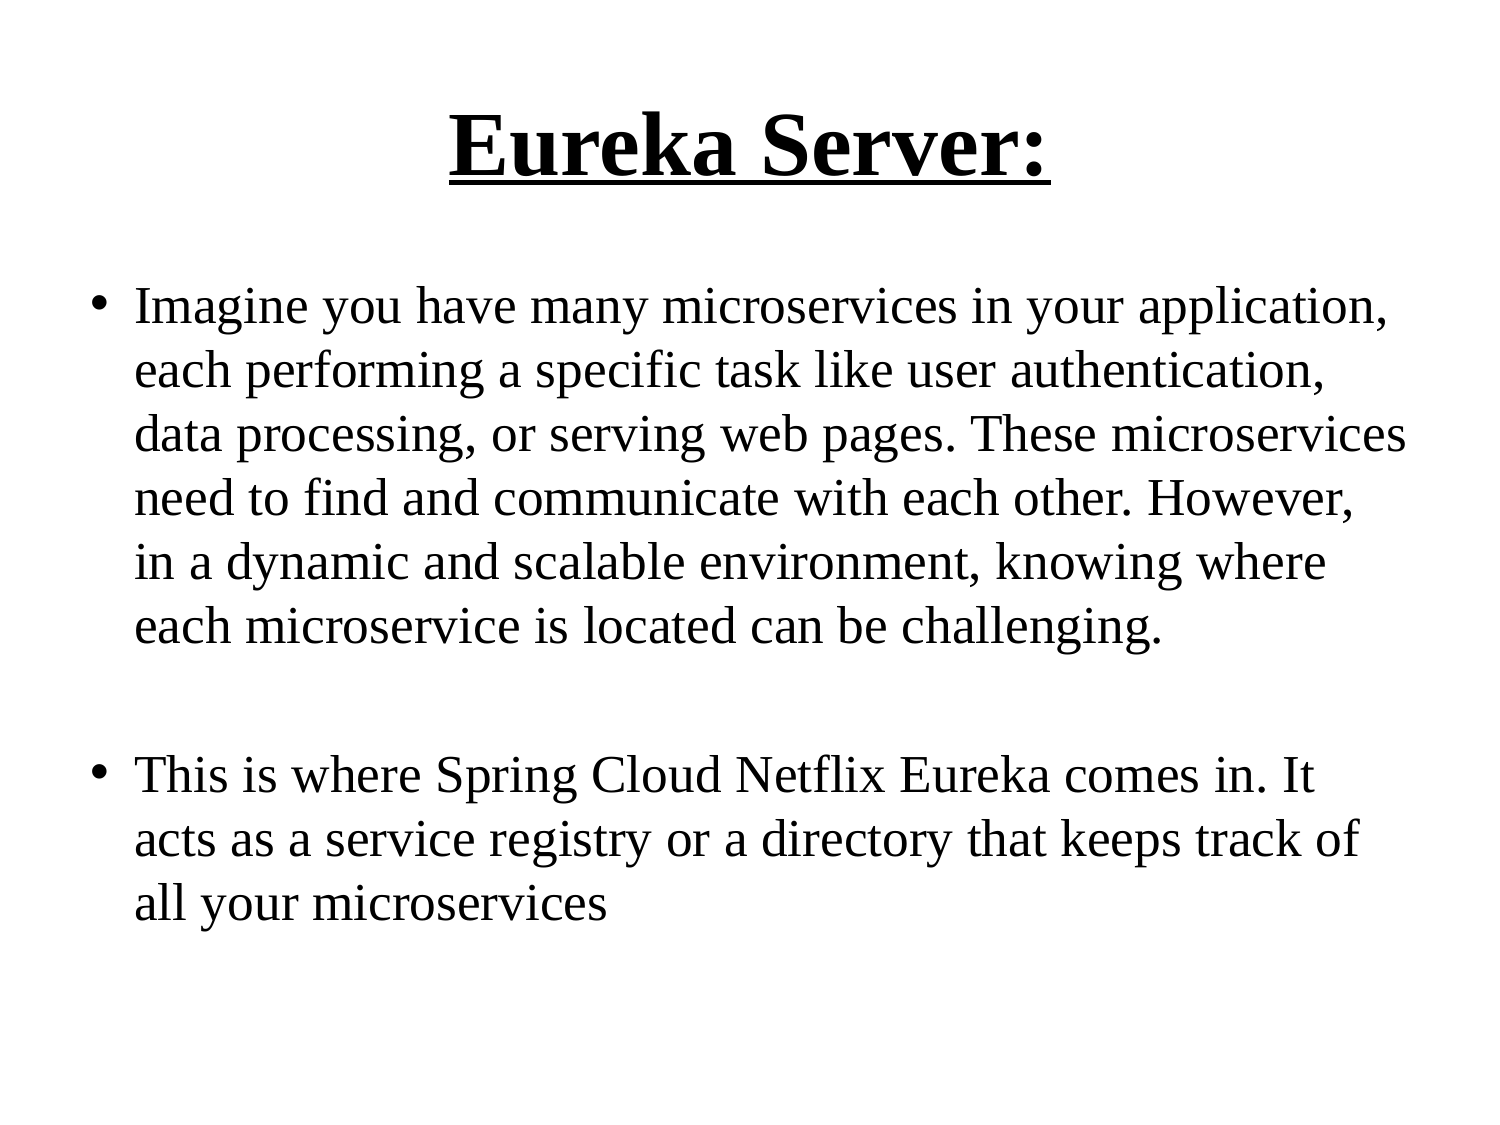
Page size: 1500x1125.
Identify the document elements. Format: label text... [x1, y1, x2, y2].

list Imagine you have many microservices in your application, each performing a specific task like user authentication, data processing, or serving web pages. These microservices need to find and communicate with each other. However, in a dynamic and scalable environment, knowing where each microservice is located can be challenging. This is where Spring Cloud Netflix Eureka comes in. It acts as a service registry or a directory that keeps track of all your microservices [75, 262, 1425, 1005]
title Eureka Server: [75, 45, 1425, 233]
